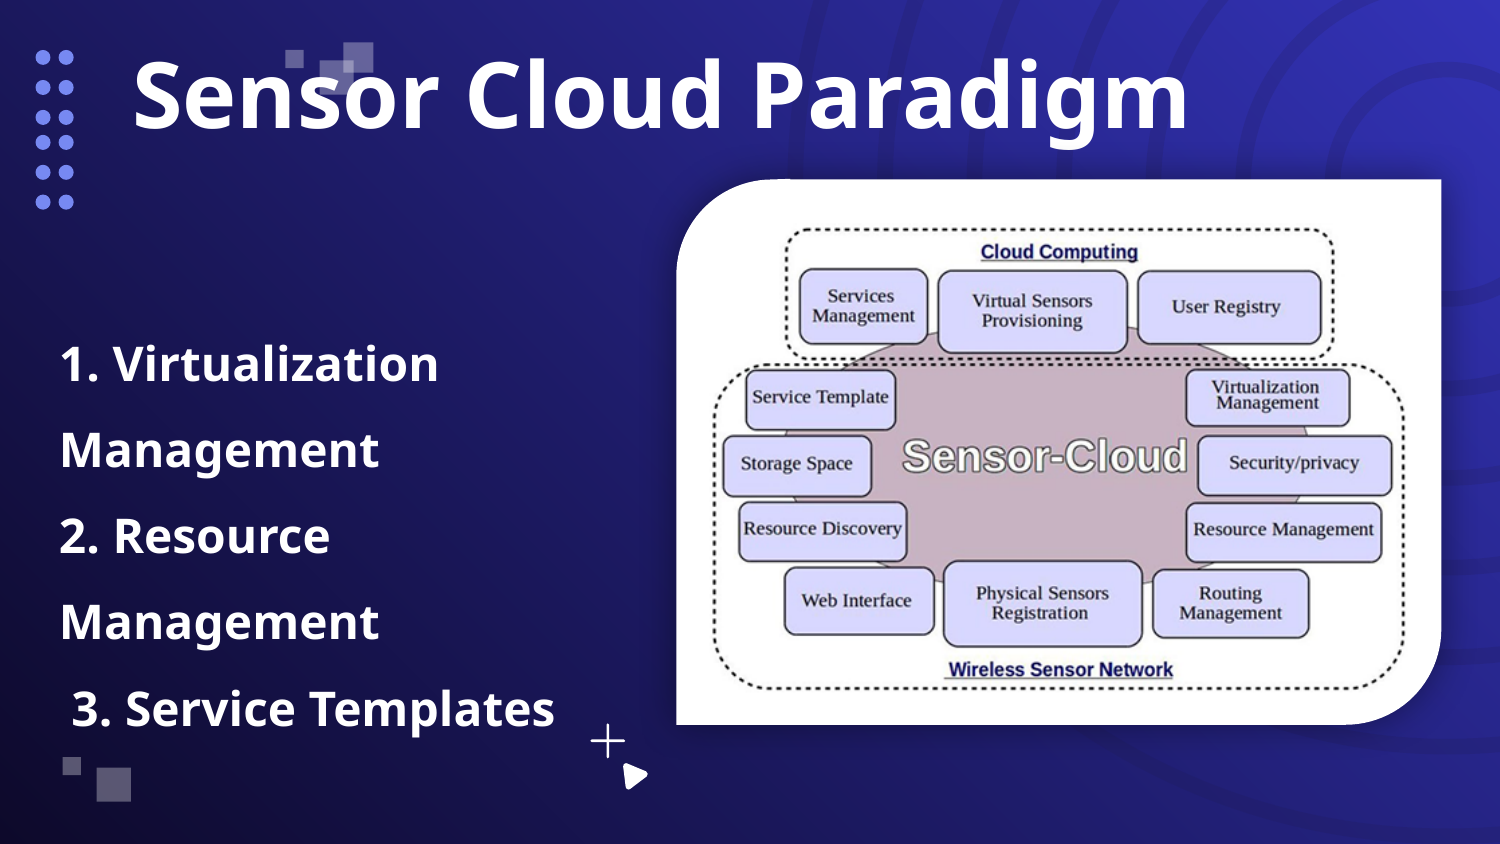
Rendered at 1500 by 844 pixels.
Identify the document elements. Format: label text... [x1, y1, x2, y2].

title Sensor Cloud Paradigm [117, 57, 1383, 127]
picture [683, 186, 1435, 718]
text_box 1. Virtualization Management 2. Resource Management 3. Service Templates [44, 297, 673, 744]
